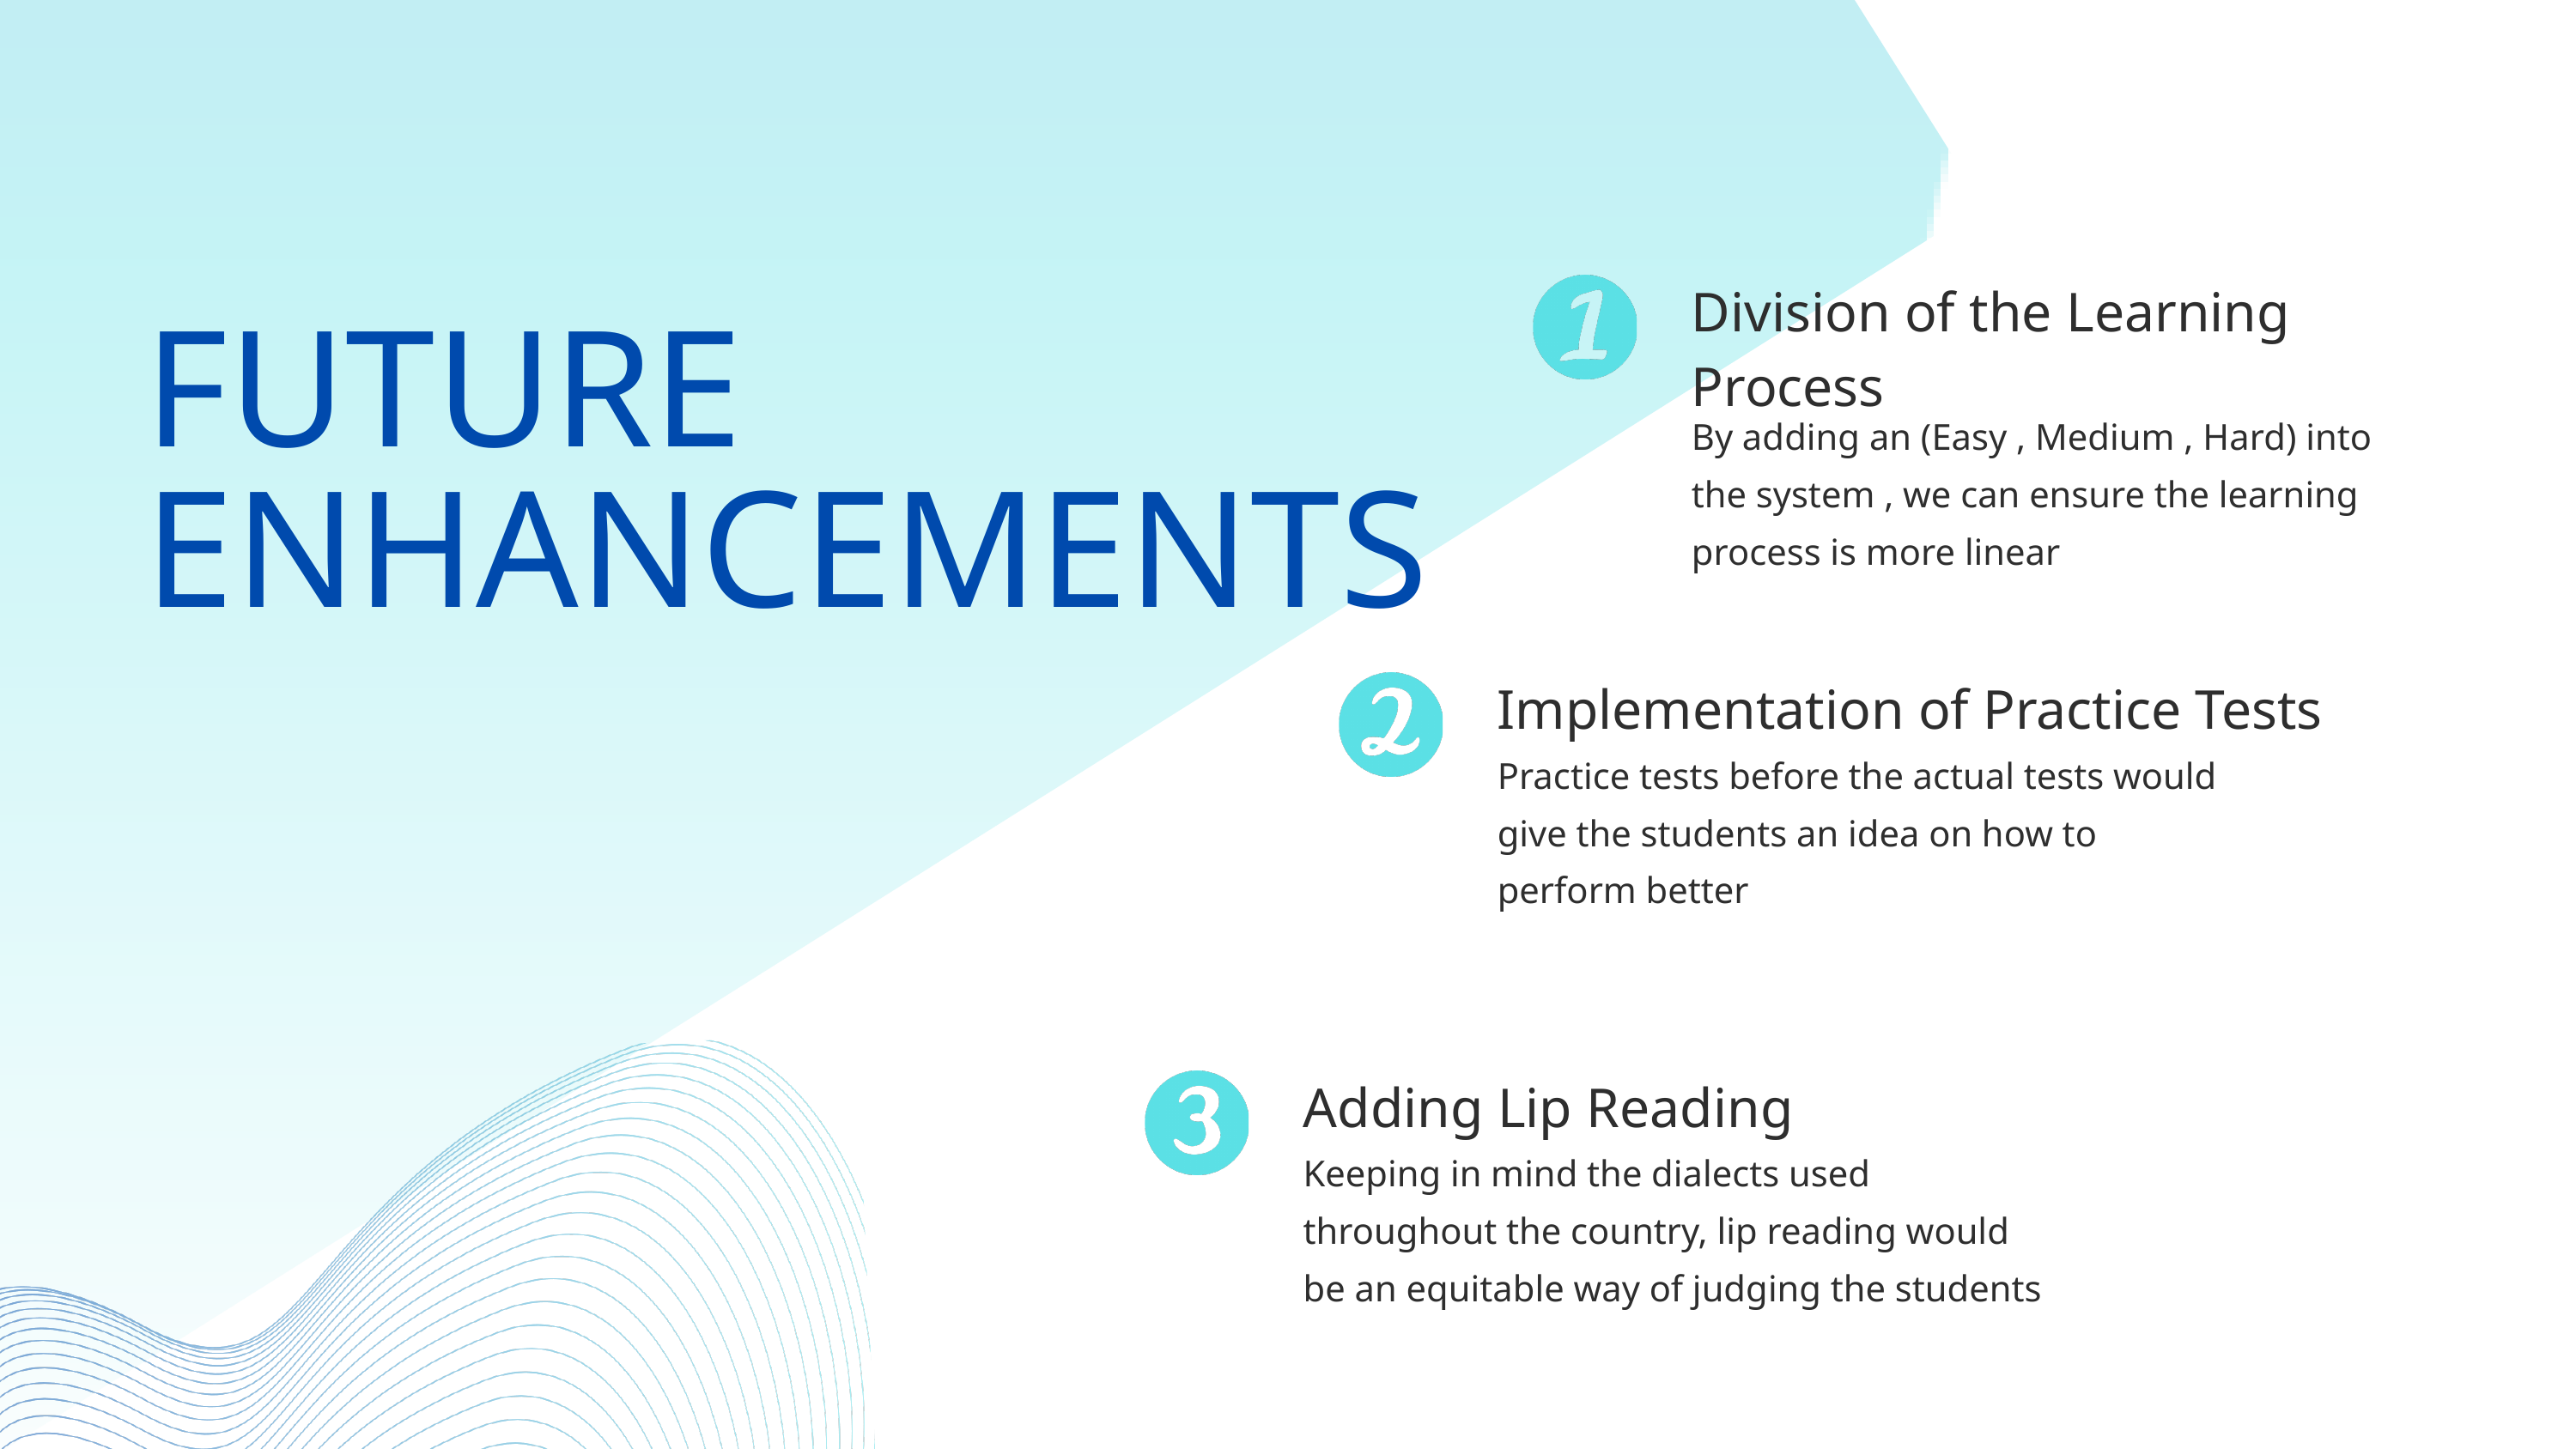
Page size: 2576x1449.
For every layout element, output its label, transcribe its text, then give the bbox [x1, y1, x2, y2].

text_box Practice tests before the actual tests would give the students an idea on how to perform better [1497, 739, 2238, 911]
text_box Keeping in mind the dialects used throughout the country, lip reading would be an equitable way of judging the students [1303, 1137, 2044, 1309]
text_box FUTURE ENHANCEMENTS [144, 318, 1589, 640]
text_box [0, 1033, 876, 1449]
text_box [1339, 672, 1443, 777]
text_box [1533, 275, 1637, 379]
text_box By adding an (Easy , Medium , Hard) into the system , we can ensure the learning process is more linear [1691, 400, 2432, 573]
text_box [0, 0, 1984, 1072]
text_box Adding Lip Reading [1303, 1063, 2044, 1137]
text_box [1145, 1070, 1249, 1175]
text_box Division of the Learning Process [1691, 267, 2432, 400]
text_box Implementation of Practice Tests [1497, 664, 2432, 740]
